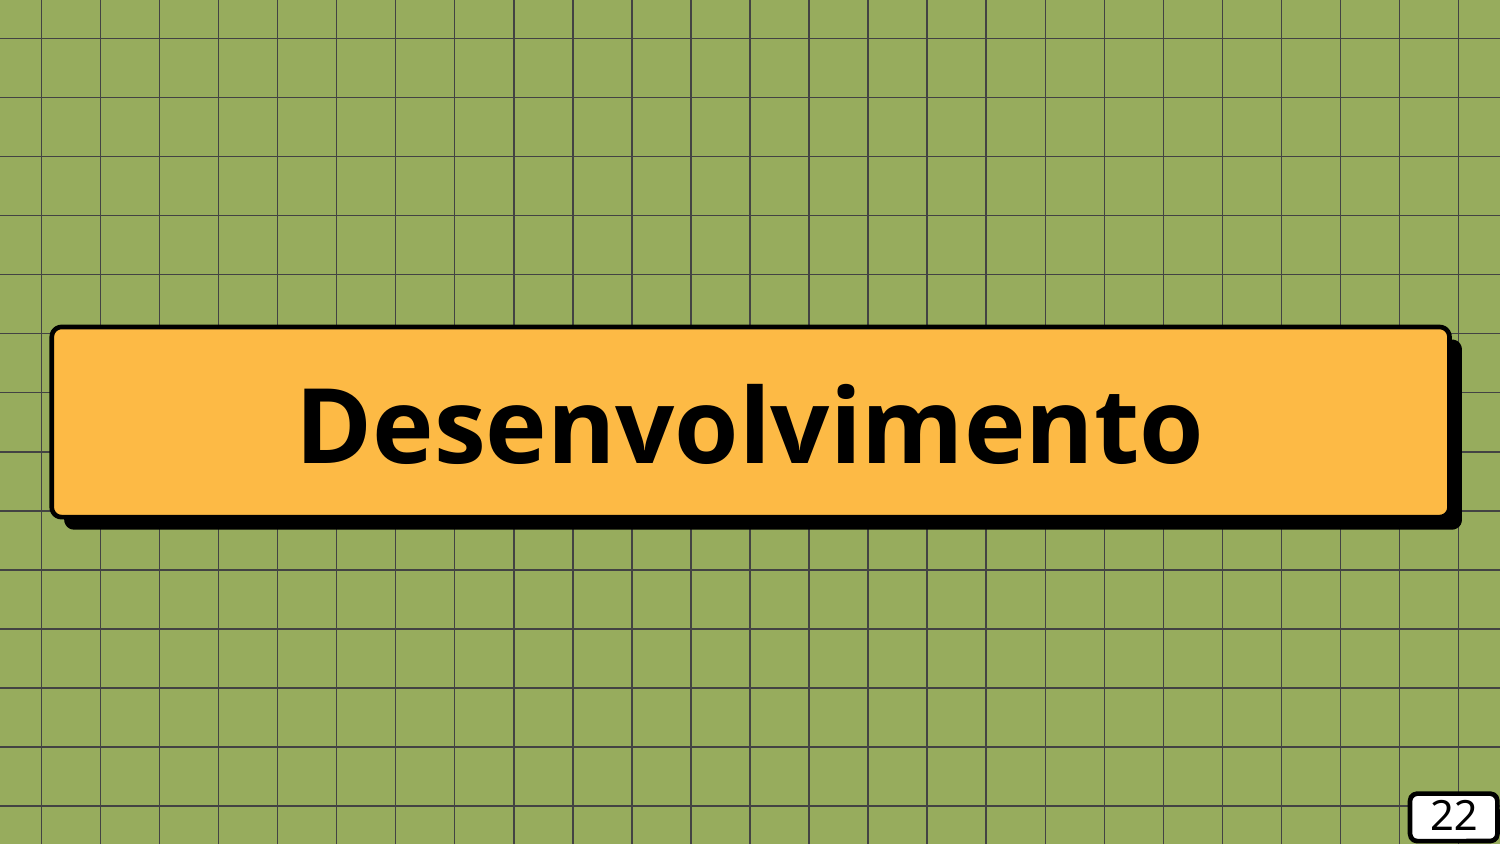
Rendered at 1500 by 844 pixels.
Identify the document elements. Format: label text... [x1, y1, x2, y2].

text_box [64, 339, 1462, 530]
slide_number ‹#› [1410, 775, 1498, 844]
text_box [51, 326, 1450, 518]
title Desenvolvimento [51, 336, 1449, 508]
